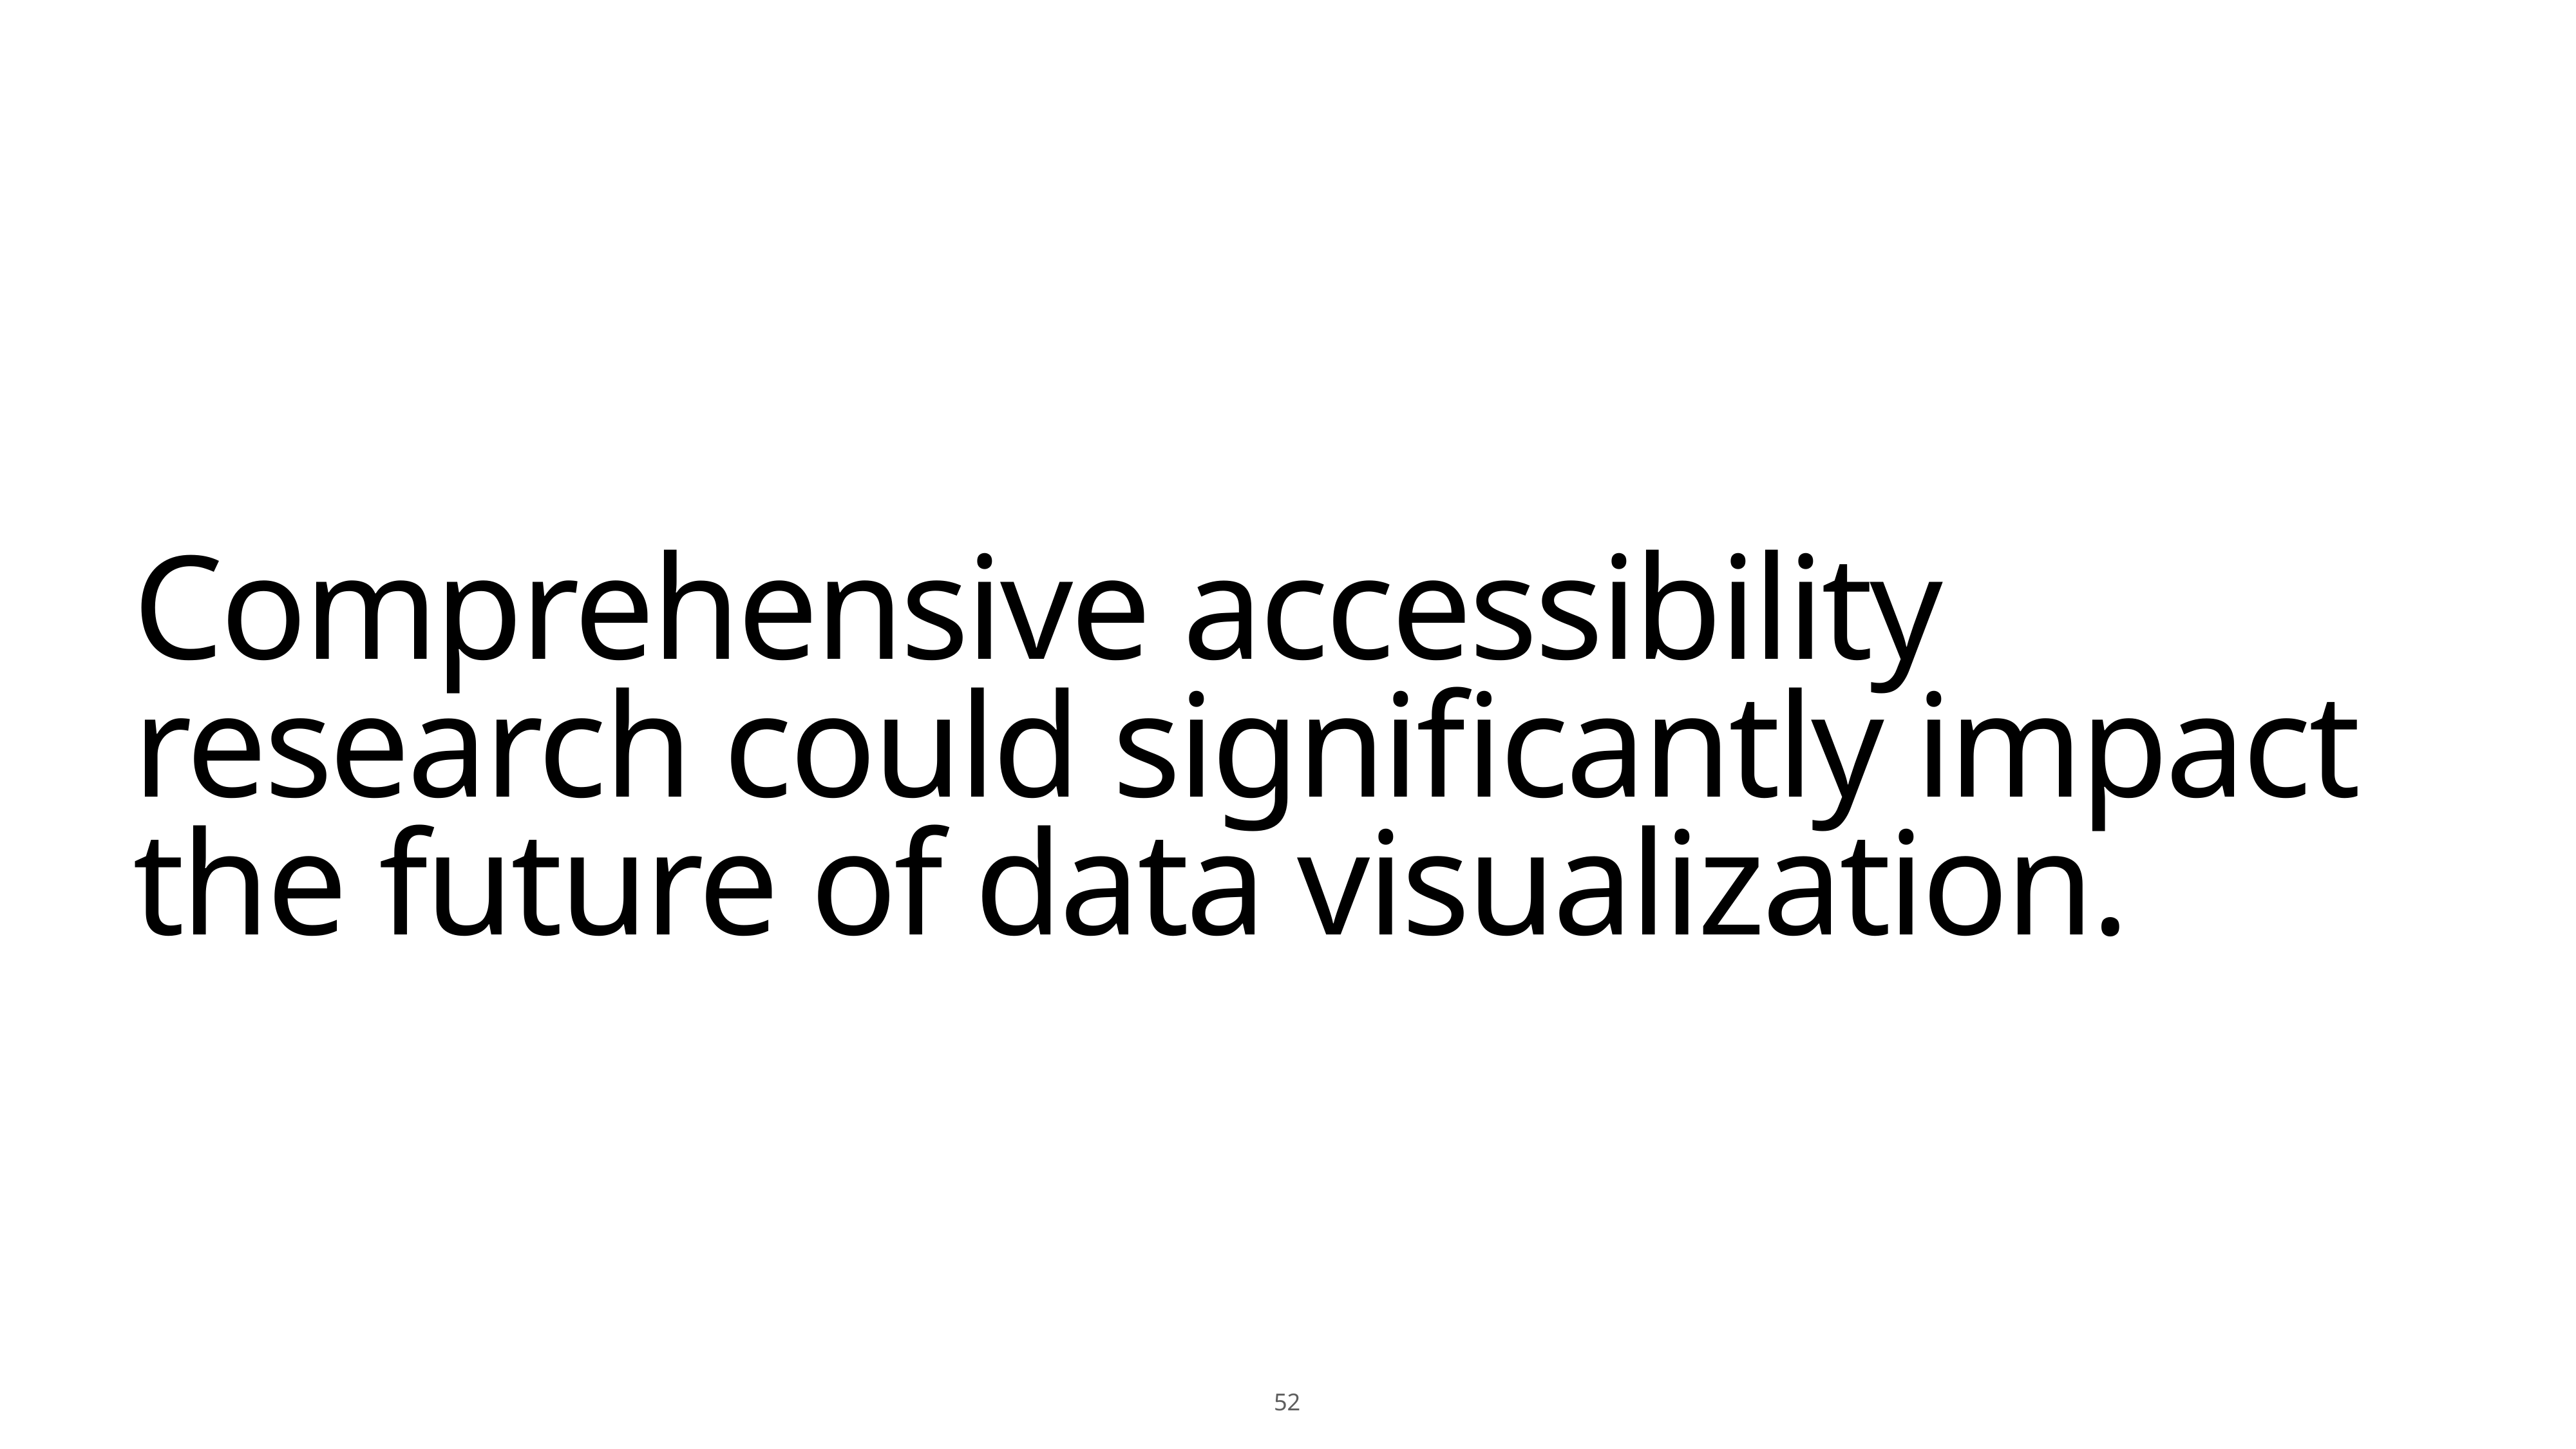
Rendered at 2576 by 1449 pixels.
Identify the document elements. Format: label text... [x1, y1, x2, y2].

slide_number 52 [1267, 1382, 1307, 1423]
title Comprehensive accessibility research could significantly impact the future of data visualization. [127, 393, 2449, 1117]
